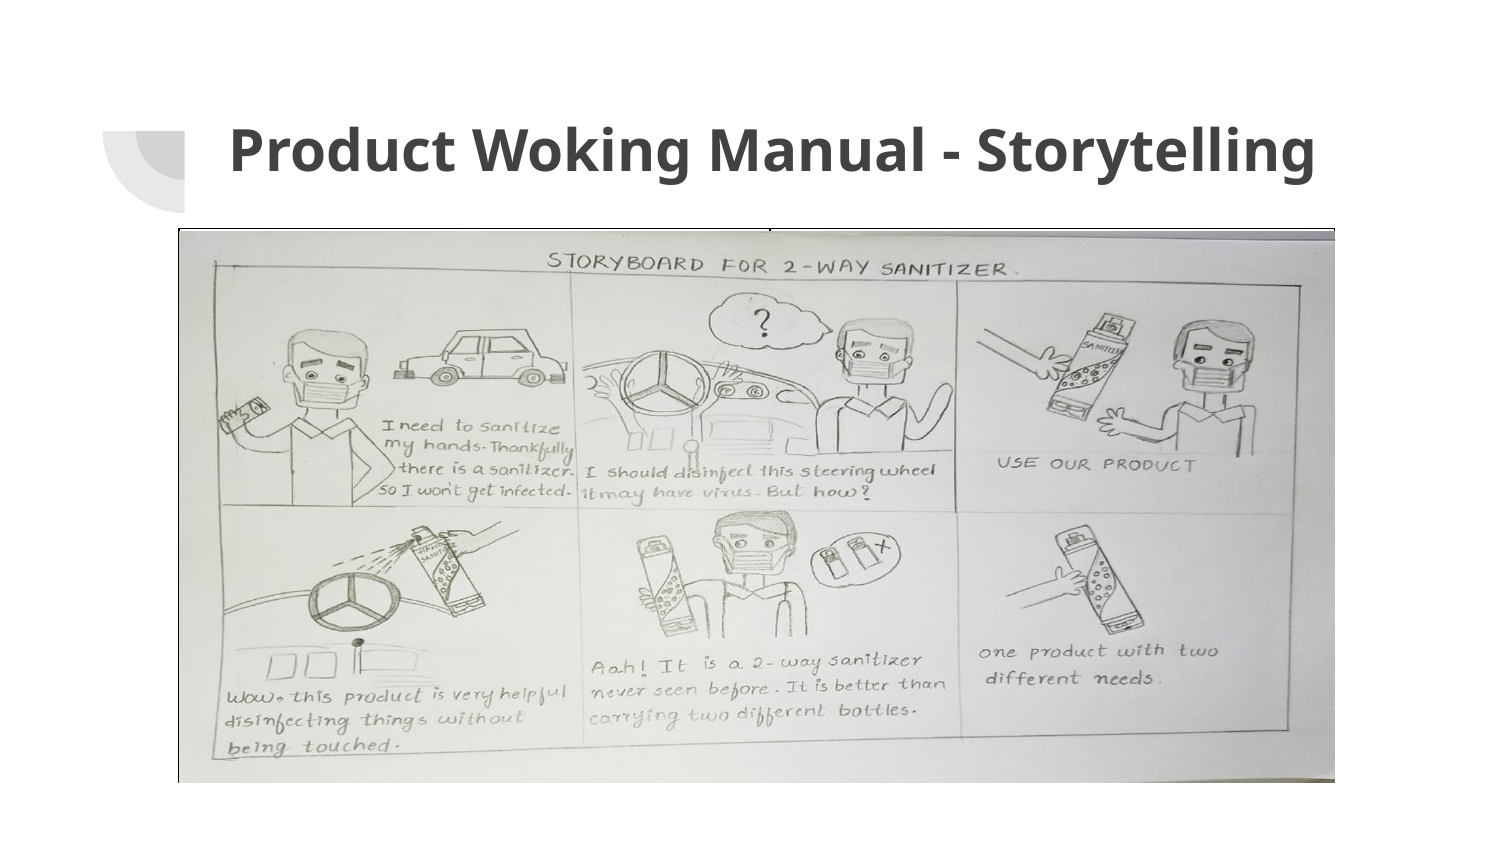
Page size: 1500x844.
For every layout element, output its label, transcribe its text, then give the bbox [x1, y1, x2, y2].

picture [178, 230, 1335, 783]
title Product Woking Manual - Storytelling [213, 98, 1432, 195]
